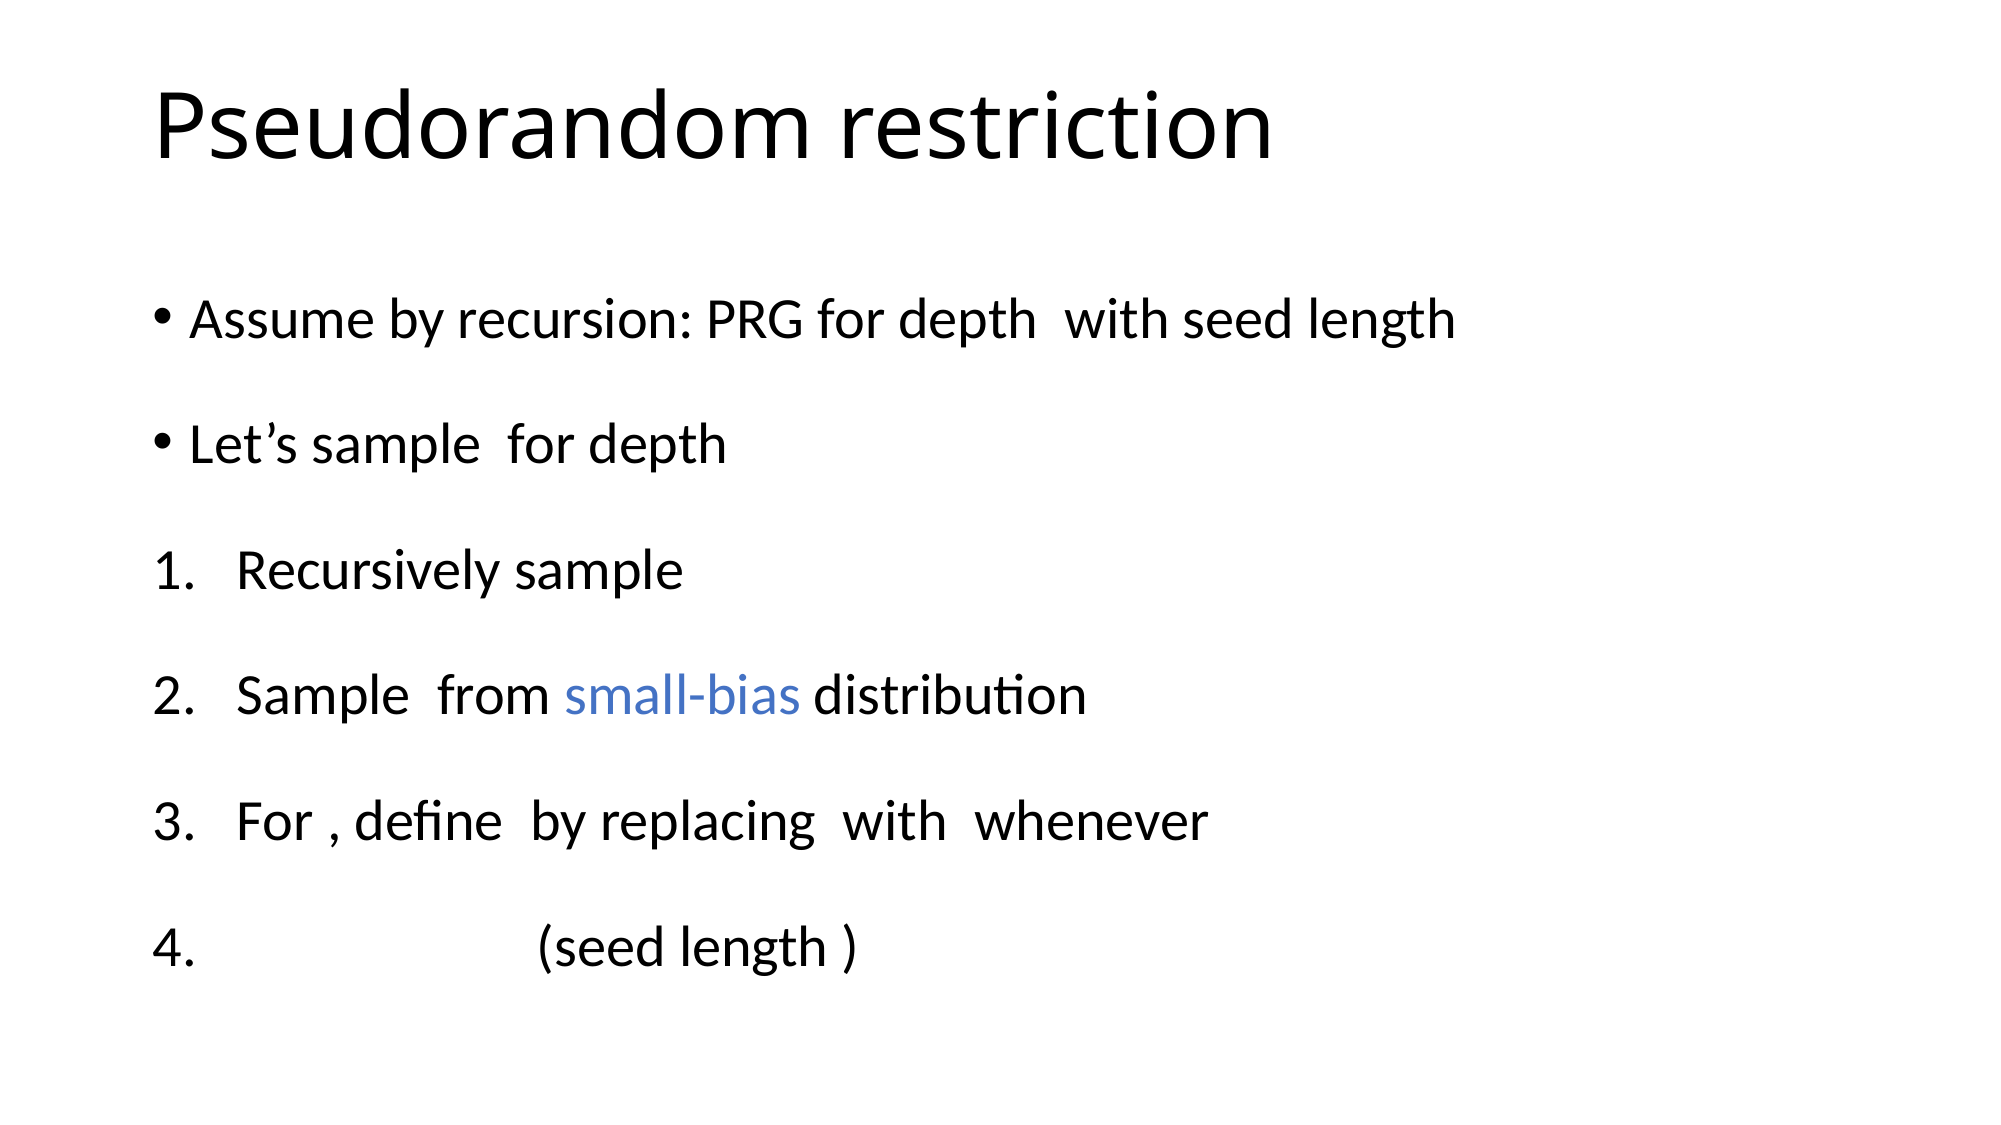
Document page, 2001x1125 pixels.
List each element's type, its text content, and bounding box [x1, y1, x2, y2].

title Pseudorandom restriction [137, 20, 1863, 238]
